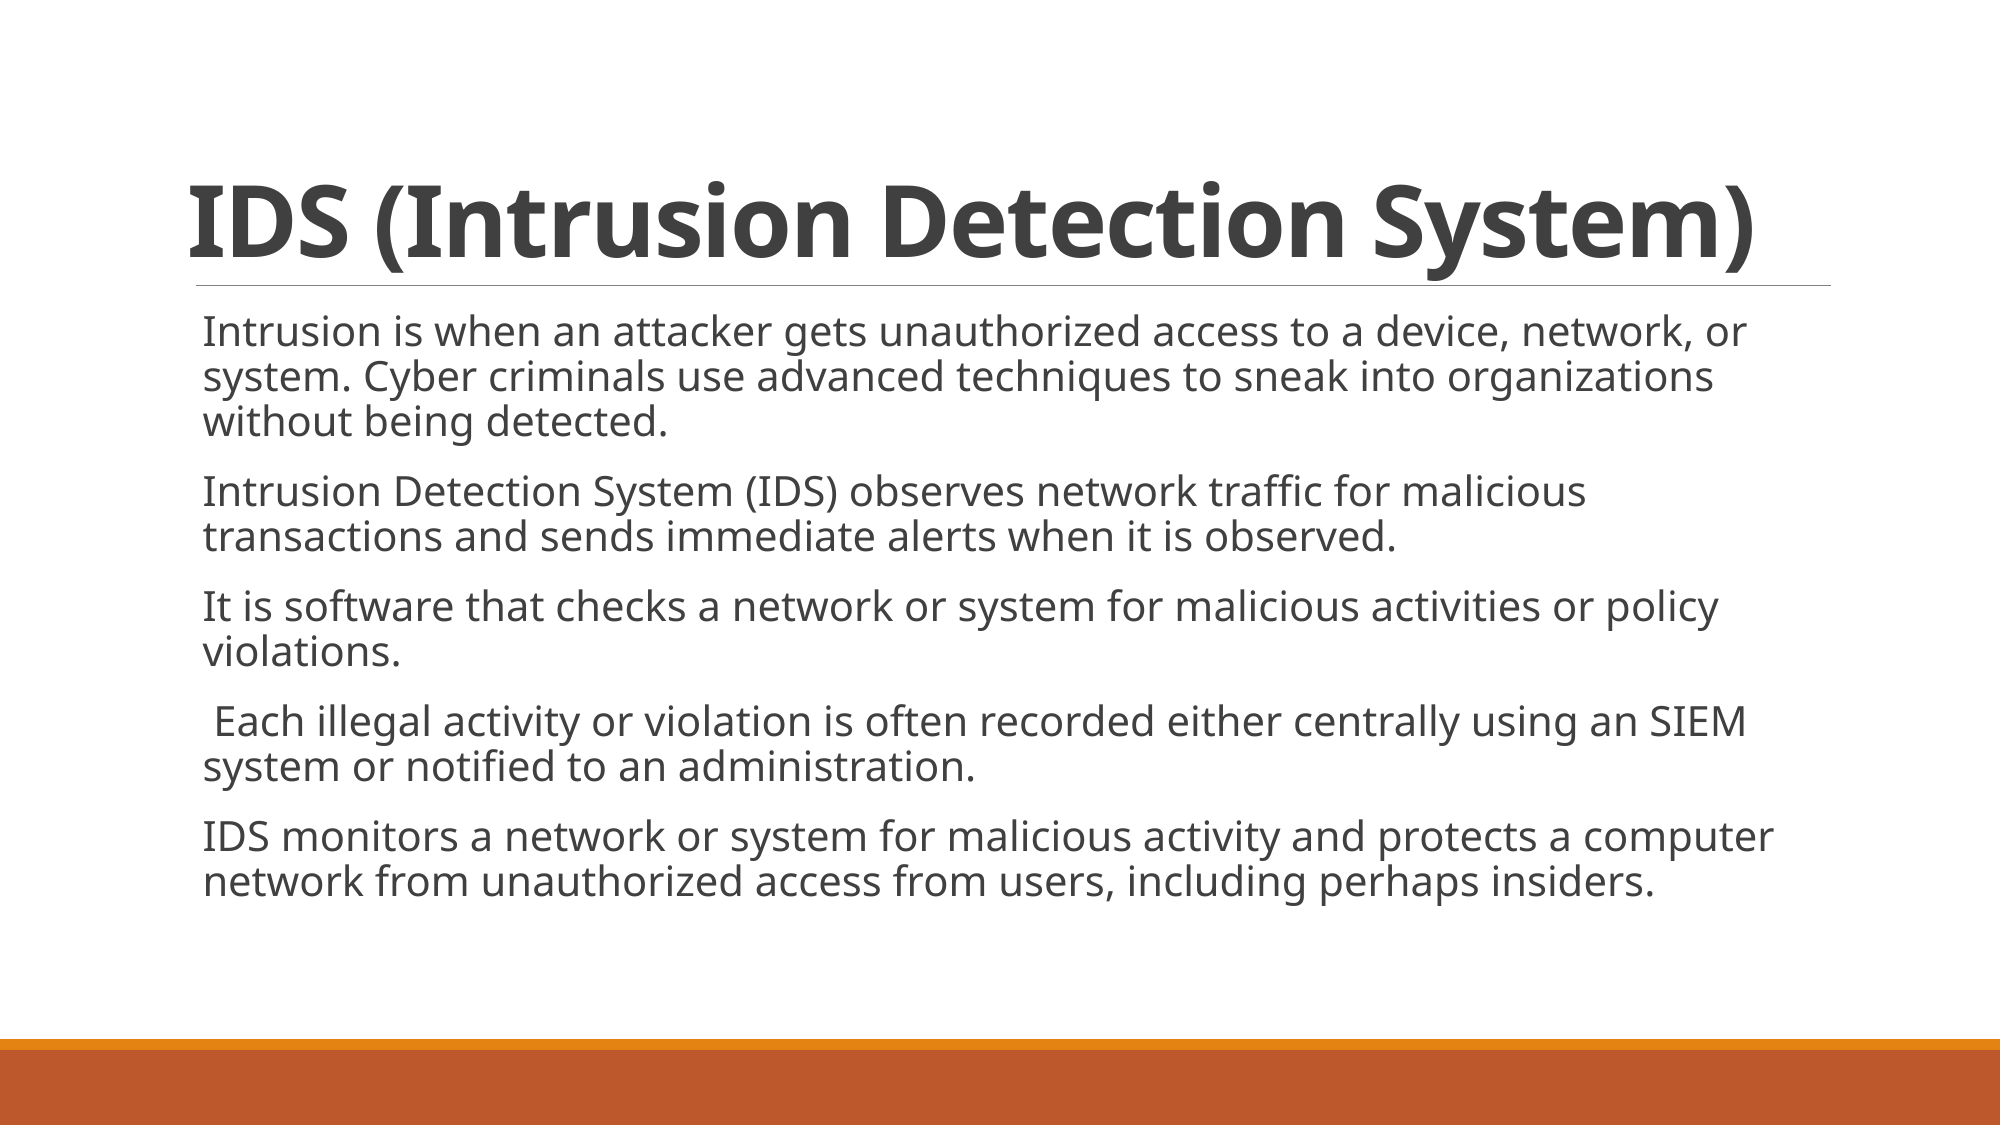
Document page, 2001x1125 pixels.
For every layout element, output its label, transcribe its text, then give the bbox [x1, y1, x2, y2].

title IDS (Intrusion Detection System) [179, 46, 1831, 286]
list Intrusion is when an attacker gets unauthorized access to a device, network, or system. Cyber criminals use advanced techniques to sneak into organizations without being detected. Intrusion Detection System (IDS) observes network traffic for malicious transactions and sends immediate alerts when it is observed. It is software that checks a network or system for malicious activities or policy violations. Each illegal activity or violation is often recorded either centrally using an SIEM system or notified to an administration. IDS monitors a network or system for malicious activity and protects a computer network from unauthorized access from users, including perhaps insiders. [179, 302, 1831, 964]
